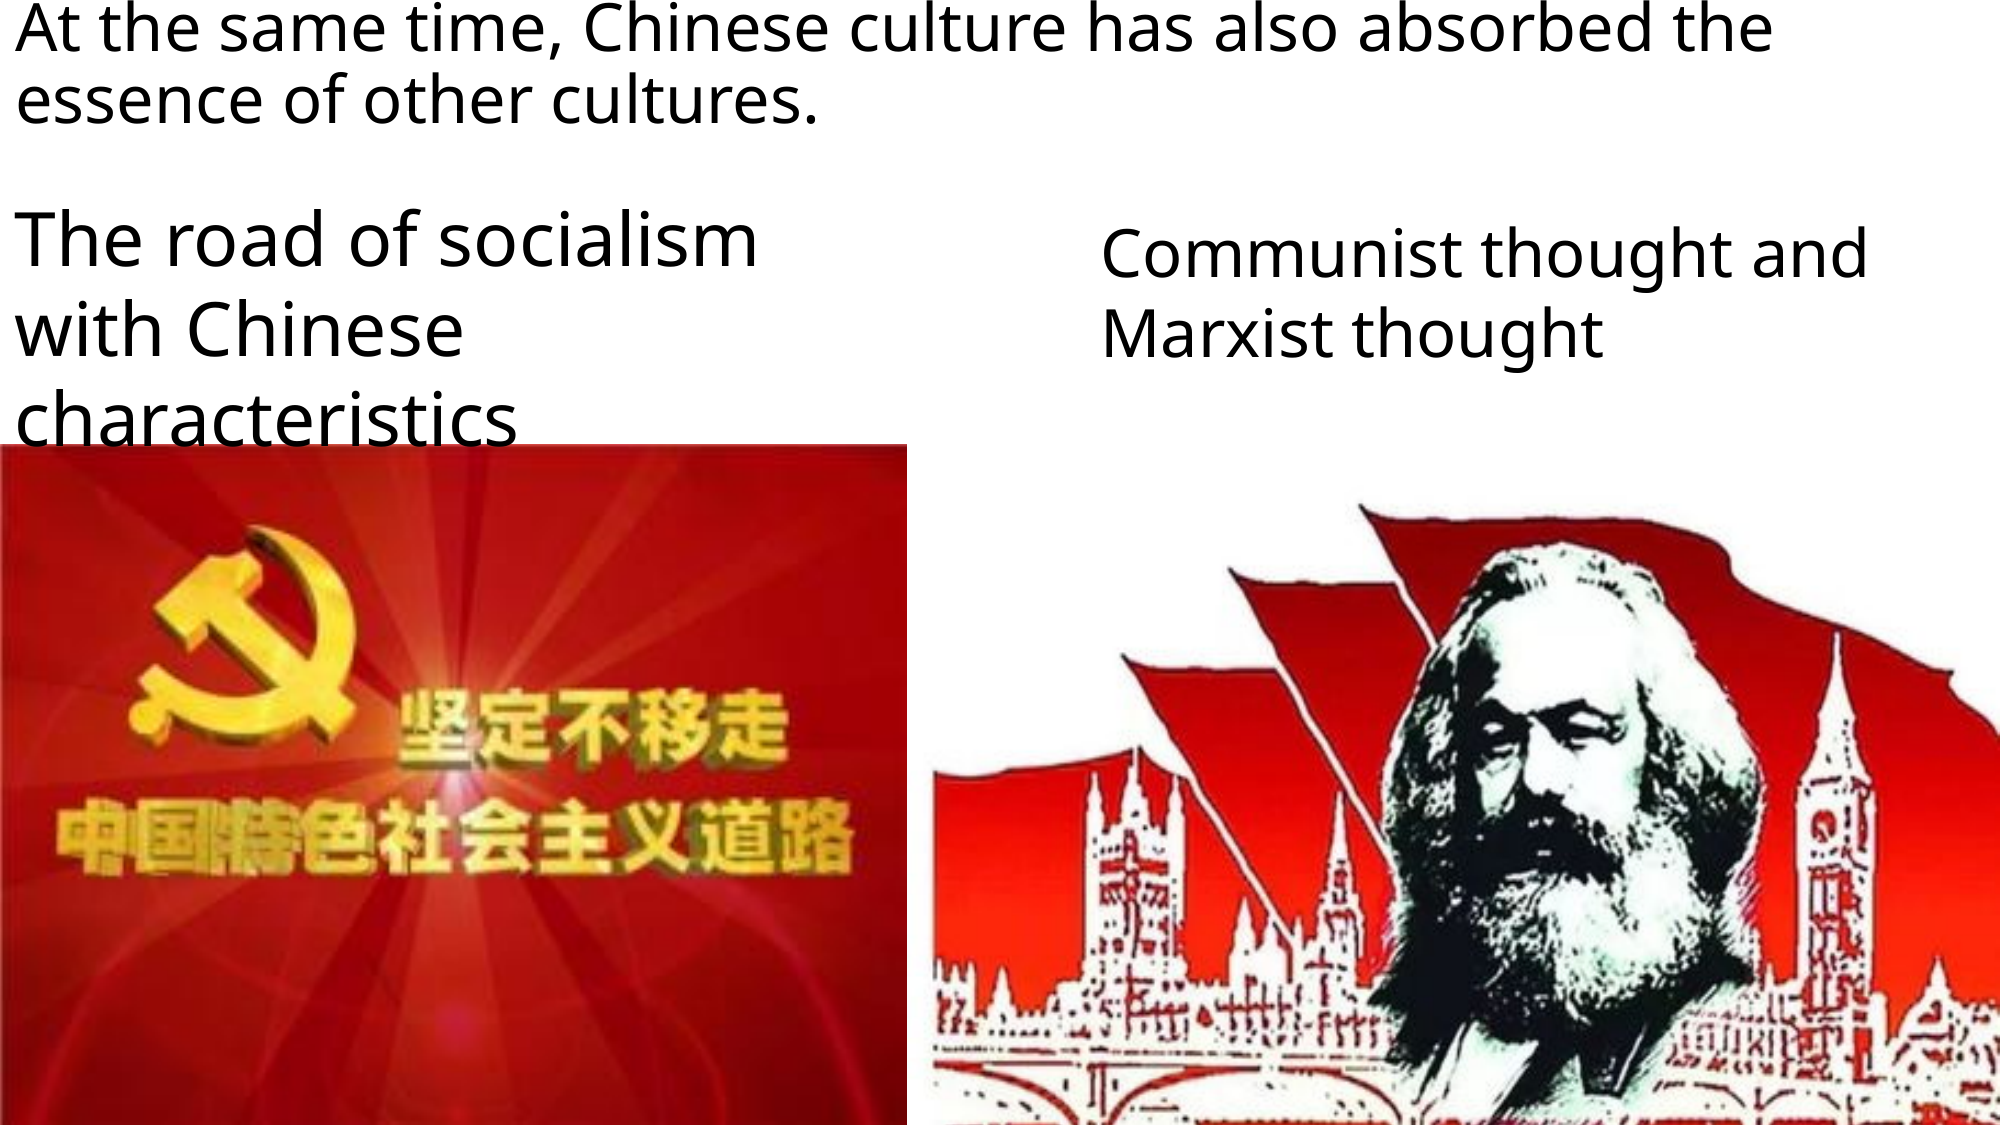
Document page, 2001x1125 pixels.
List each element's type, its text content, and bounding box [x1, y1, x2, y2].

title At the same time, Chinese culture has also absorbed the essence of other cultures. [0, 0, 1972, 132]
text_box The road of socialism with Chinese characteristics [0, 184, 953, 444]
text_box Communist thought and Marxist thought [1085, 203, 1944, 379]
picture [0, 443, 2000, 1125]
